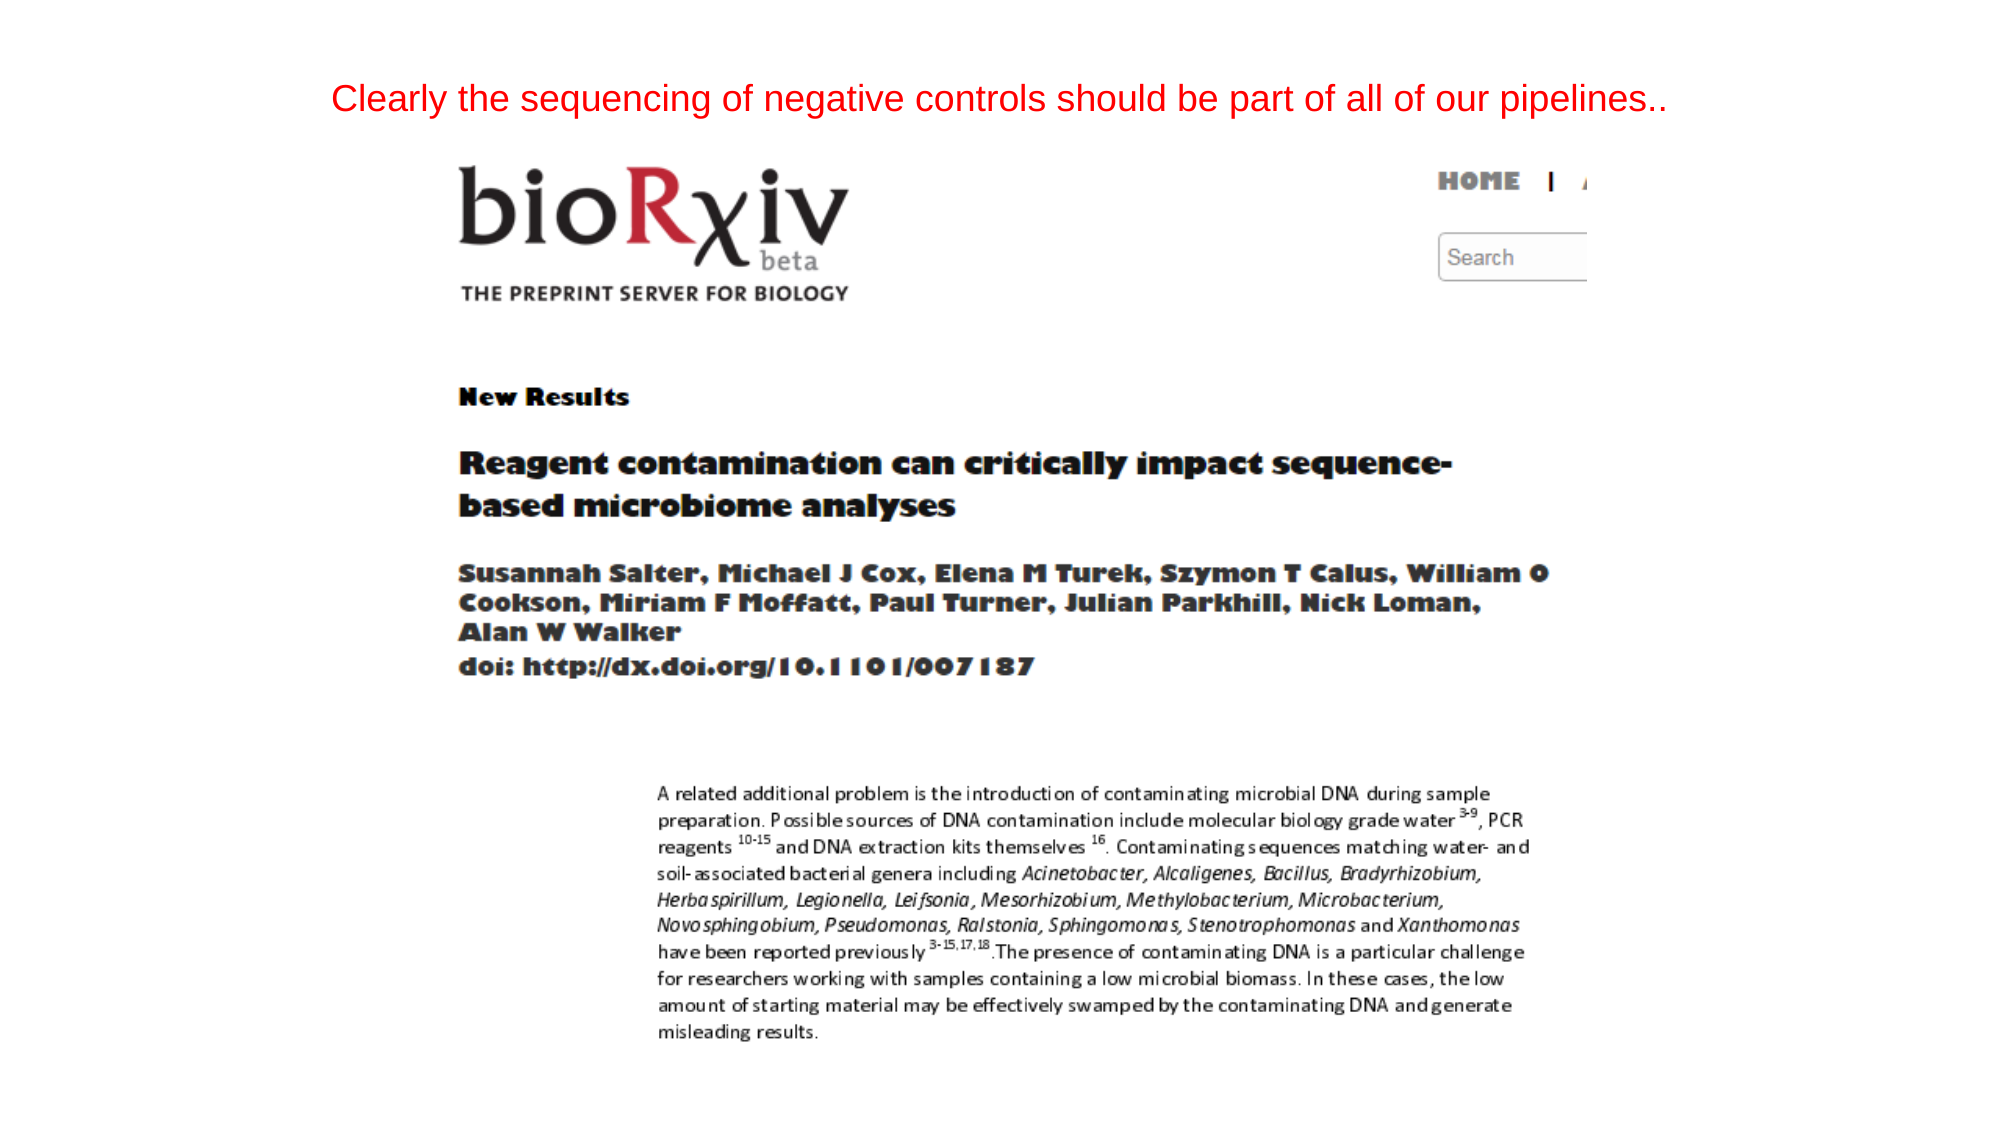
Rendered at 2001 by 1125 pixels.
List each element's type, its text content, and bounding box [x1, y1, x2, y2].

picture [633, 766, 1640, 1059]
text_box Clearly the sequencing of negative controls should be part of all of our pipelines.. [316, 66, 1684, 127]
picture [433, 128, 1587, 692]
